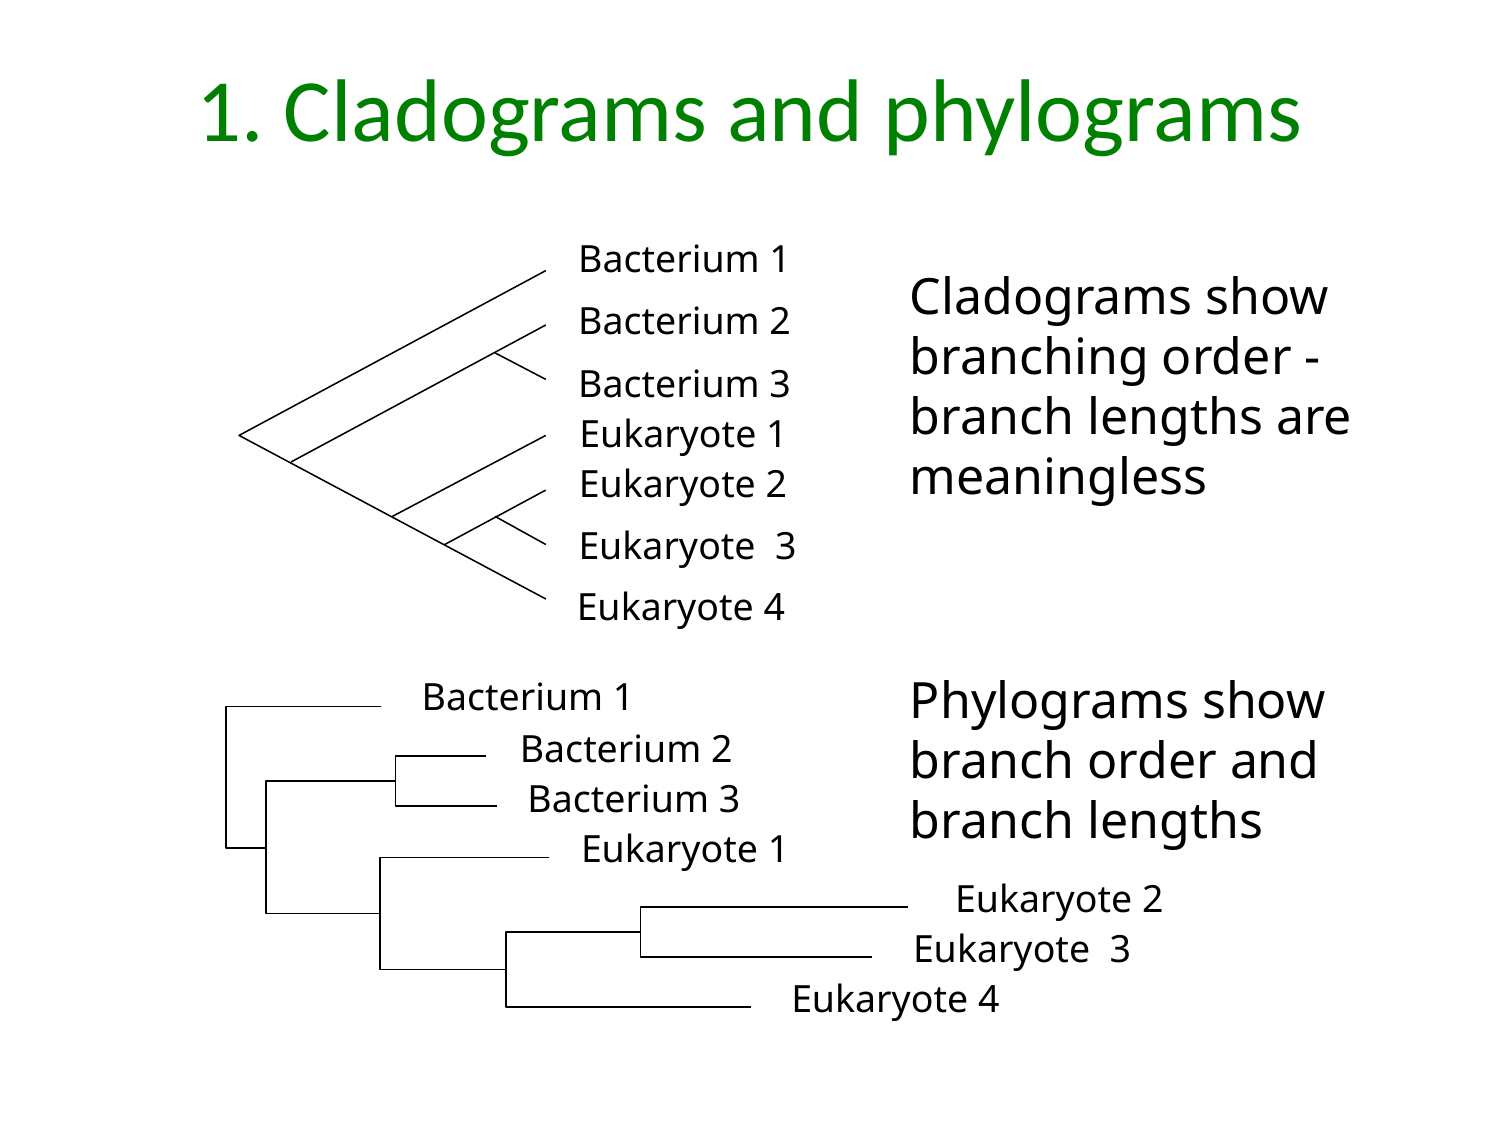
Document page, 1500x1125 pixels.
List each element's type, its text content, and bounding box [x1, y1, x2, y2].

text_box Bacterium 2 [513, 724, 740, 771]
text_box [226, 706, 382, 849]
text_box Bacterium 3 [571, 359, 799, 405]
text_box [239, 270, 546, 599]
text_box Bacterium 1 [415, 672, 642, 718]
text_box Eukaryote 1 [574, 824, 797, 871]
text_box Bacterium 3 [521, 774, 748, 820]
text_box Eukaryote 2 [948, 874, 1171, 921]
text_box Bacterium 1 [571, 234, 799, 280]
text_box Cladograms show branching order - branch lengths are meaningless [903, 264, 1471, 528]
text_box Eukaryote 4 [784, 974, 1007, 1021]
text_box Eukaryote 2 [572, 459, 795, 505]
title 1. Cladograms and phylograms [75, 45, 1425, 233]
text_box [265, 781, 395, 914]
text_box Eukaryote 3 [571, 522, 804, 568]
text_box Bacterium 2 [571, 297, 799, 343]
text_box [640, 907, 909, 957]
text_box [506, 932, 752, 1008]
text_box [395, 756, 497, 806]
text_box Eukaryote 4 [570, 582, 793, 628]
text_box Eukaryote 1 [572, 409, 795, 455]
text_box Phylograms show branch order and branch lengths [903, 668, 1484, 869]
text_box Eukaryote 3 [906, 924, 1139, 970]
text_box [379, 857, 549, 970]
